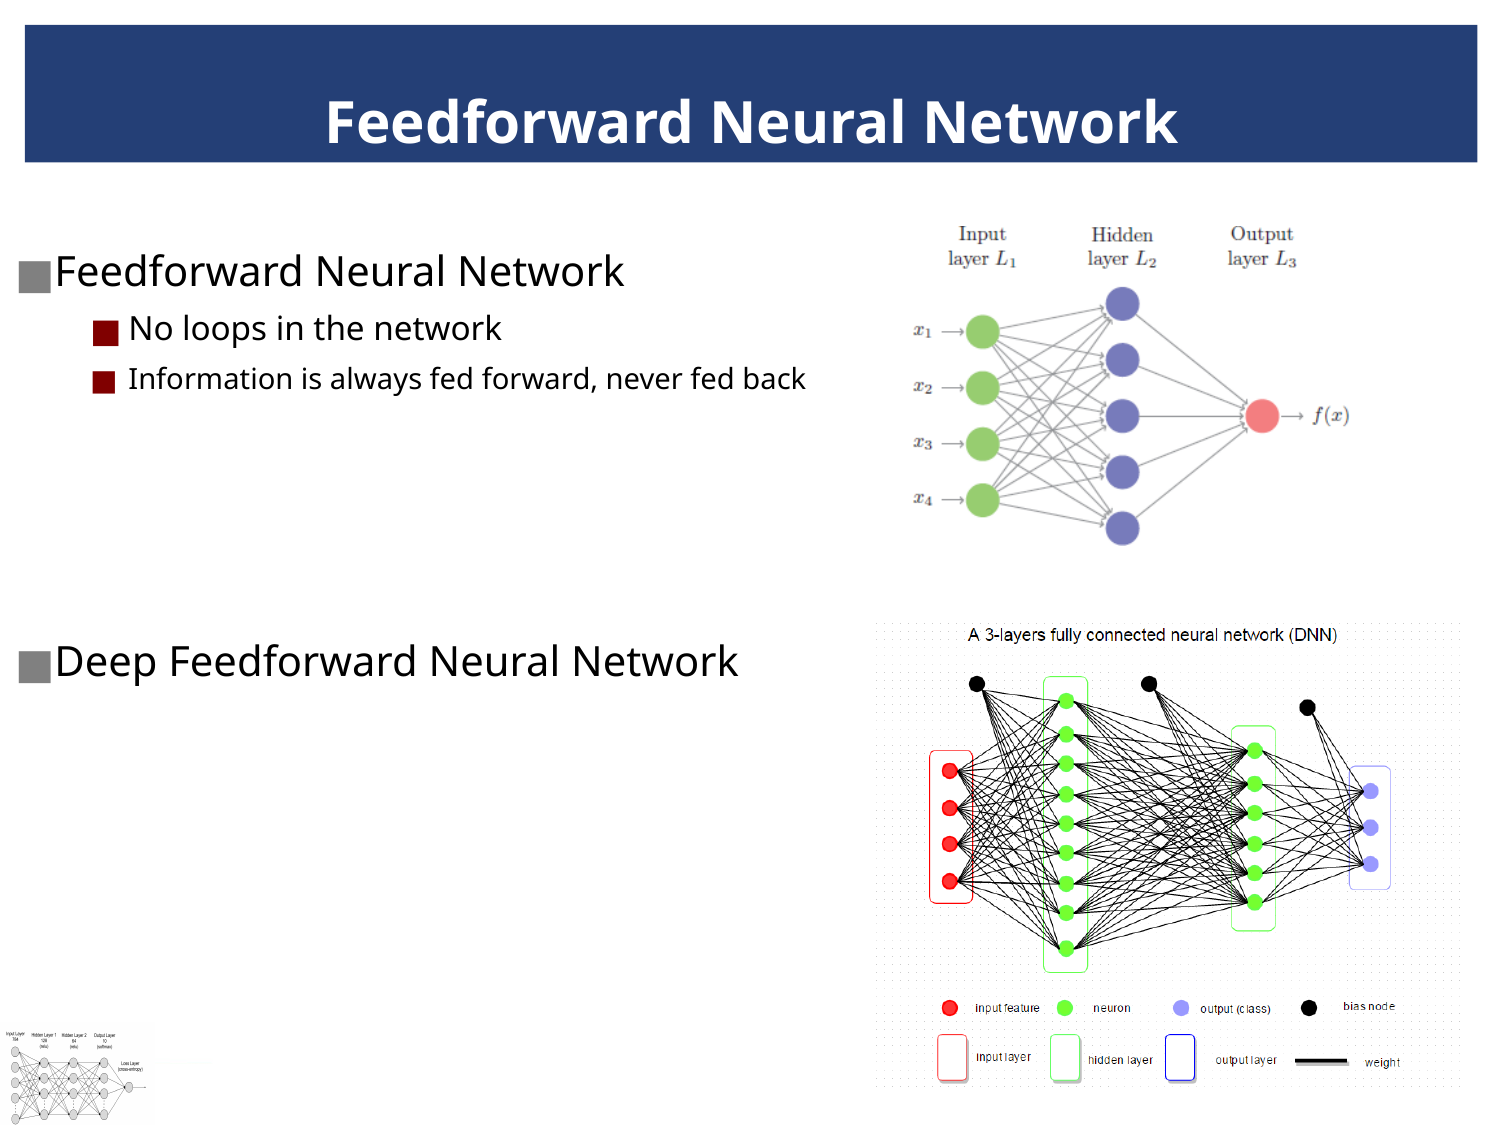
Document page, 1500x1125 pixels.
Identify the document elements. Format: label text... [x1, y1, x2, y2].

list Feedforward Neural Network No loops in the network Information is always fed forward, never fed back Deep Feedforward Neural Network [0, 174, 1500, 1088]
title Feedforward Neural Network [24, 24, 1478, 163]
picture [874, 616, 1462, 1093]
picture [0, 1022, 213, 1125]
picture [912, 226, 1351, 546]
